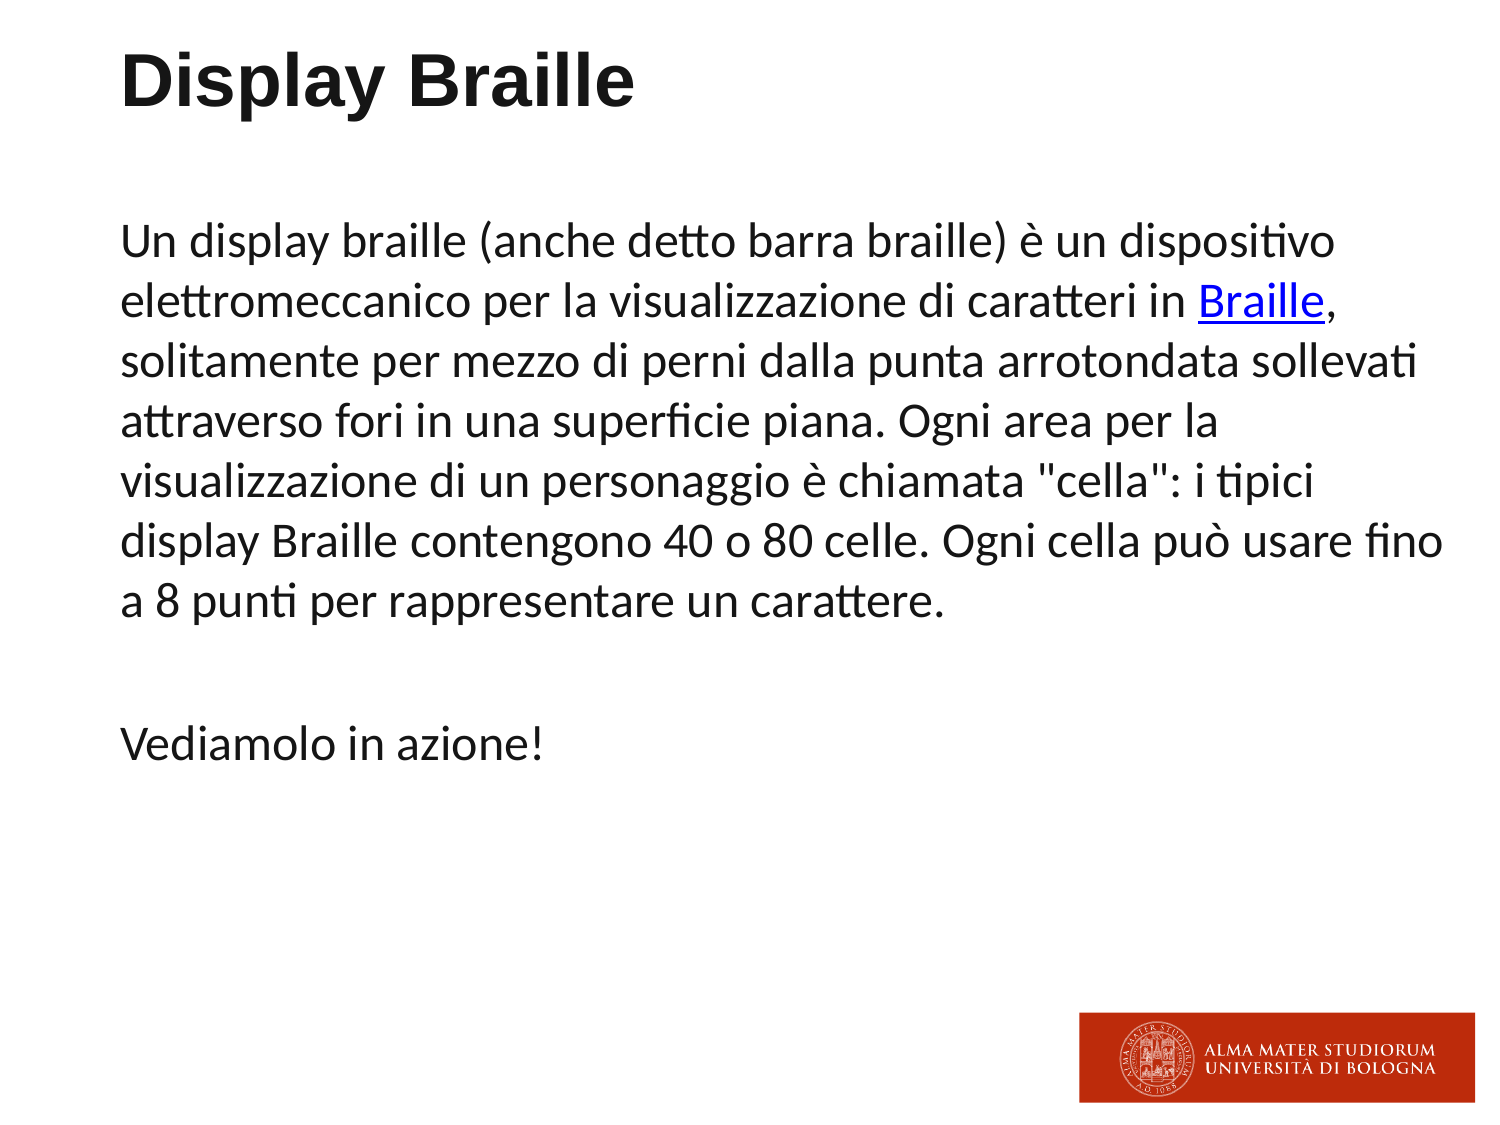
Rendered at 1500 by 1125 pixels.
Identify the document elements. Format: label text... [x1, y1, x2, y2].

picture [1112, 1014, 1442, 1102]
title Display Braille [111, 0, 1463, 176]
list Un display braille (anche detto barra braille) è un dispositivo elettromeccanico per la visualizzazione di caratteri in Braille, solitamente per mezzo di perni dalla punta arrotondata sollevati attraverso fori in una superficie piana. Ogni area per la visualizzazione di un personaggio è chiamata "cella": i tipici display Braille contengono 40 o 80 celle. Ogni cella può usare fino a 8 punti per rappresentare un carattere. Vediamolo in azione! [111, 199, 1463, 1001]
